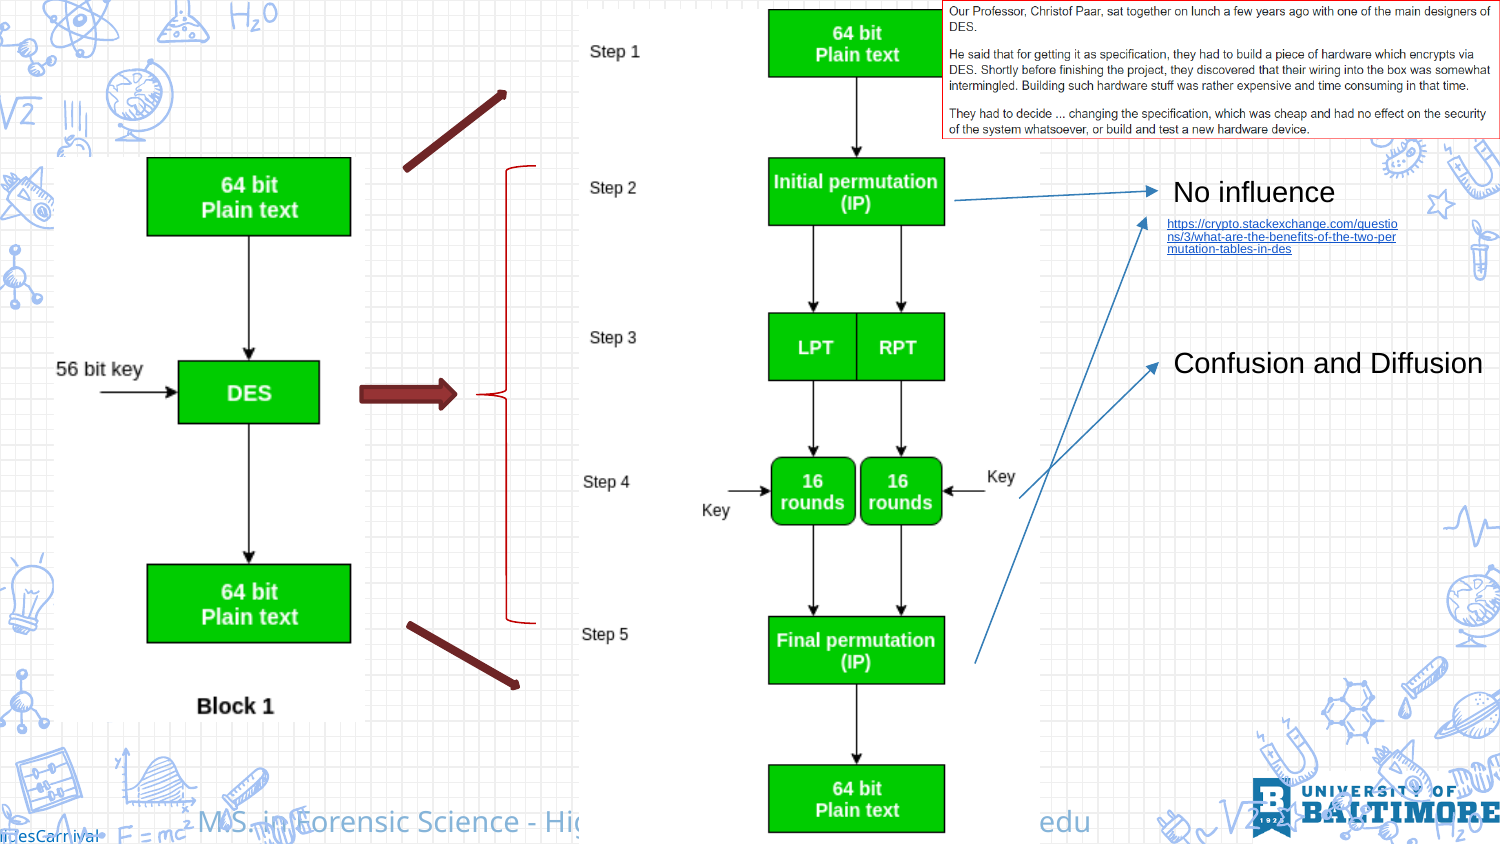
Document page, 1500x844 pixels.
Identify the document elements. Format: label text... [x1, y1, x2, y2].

picture [1388, 823, 1396, 835]
text_box [406, 621, 520, 691]
picture [1479, 779, 1483, 790]
picture [1408, 786, 1417, 792]
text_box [954, 190, 1158, 201]
text_box [475, 165, 536, 625]
text_box [370, 377, 458, 411]
picture [1405, 773, 1430, 800]
picture [1354, 819, 1361, 827]
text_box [974, 216, 1147, 664]
text_box Confusion and Diffusion [1158, 337, 1499, 387]
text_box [1151, 362, 1159, 499]
picture [1481, 771, 1489, 788]
picture [1283, 771, 1308, 783]
picture [1381, 771, 1421, 792]
picture [53, 157, 365, 723]
picture [579, 0, 1500, 844]
text_box [402, 89, 507, 173]
picture [1471, 771, 1479, 786]
picture [1253, 771, 1500, 844]
text_box https://crypto.stackexchange.com/questions/3/what-are-the-benefits-of-the-two-permutation-tables-in-des [1152, 208, 1417, 239]
picture [1342, 796, 1349, 806]
picture [1375, 780, 1390, 791]
text_box No influence [1158, 165, 1351, 208]
